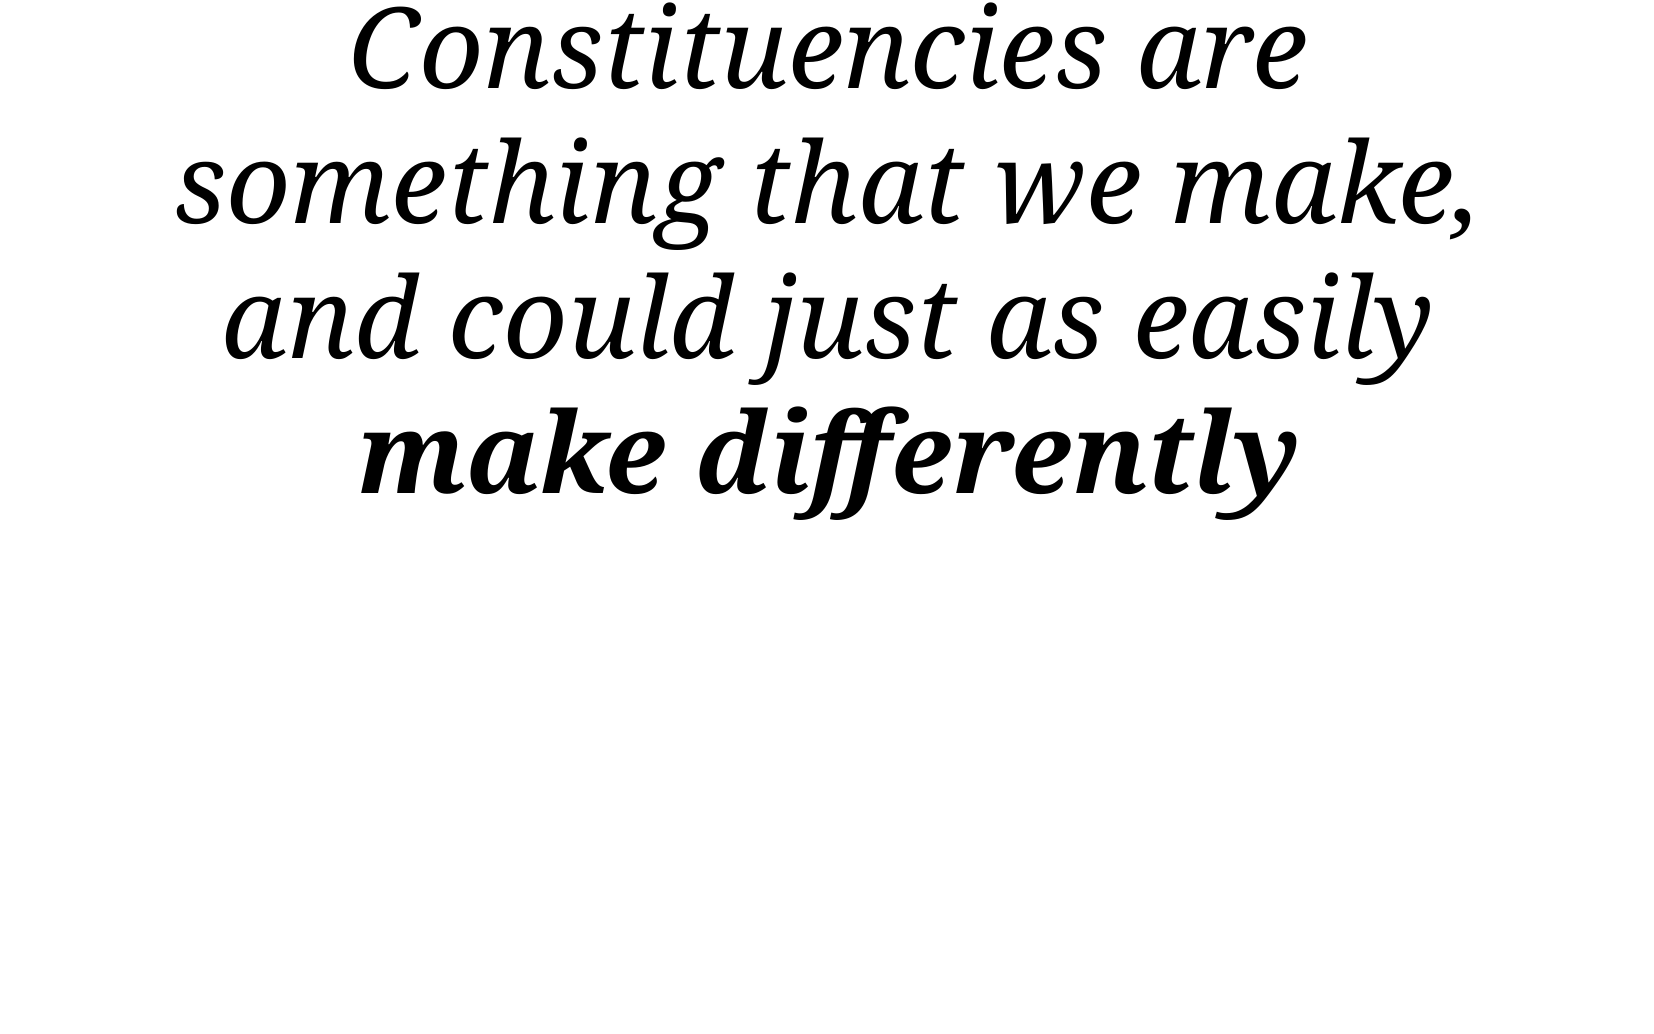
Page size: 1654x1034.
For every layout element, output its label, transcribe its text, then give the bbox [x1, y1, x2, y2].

text_box [82, 450, 1571, 842]
text_box Constituencies are something that we make, and could just as easily make differently [82, 42, 1575, 450]
